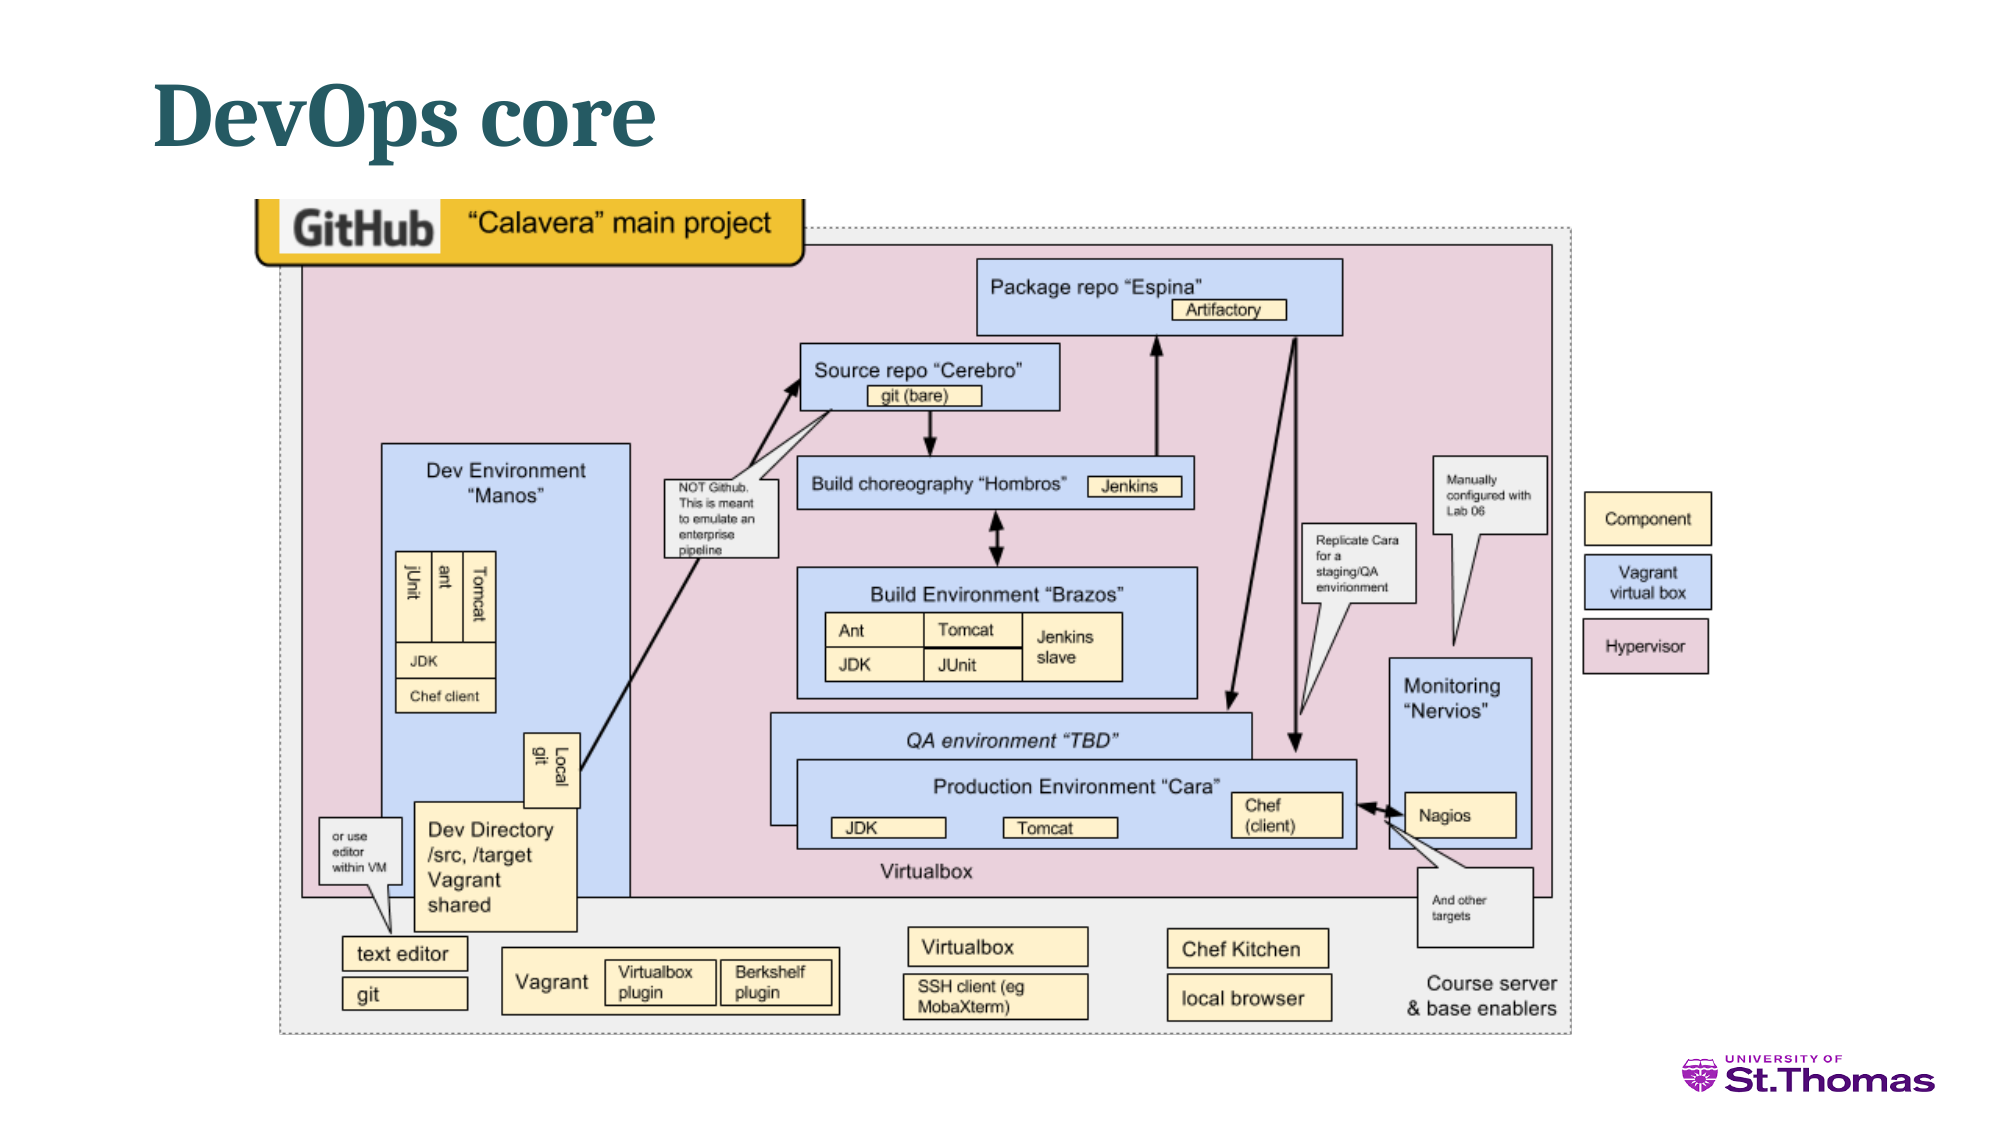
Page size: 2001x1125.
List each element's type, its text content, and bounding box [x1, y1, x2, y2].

picture [224, 199, 1980, 1125]
title DevOps core [137, 59, 1863, 163]
